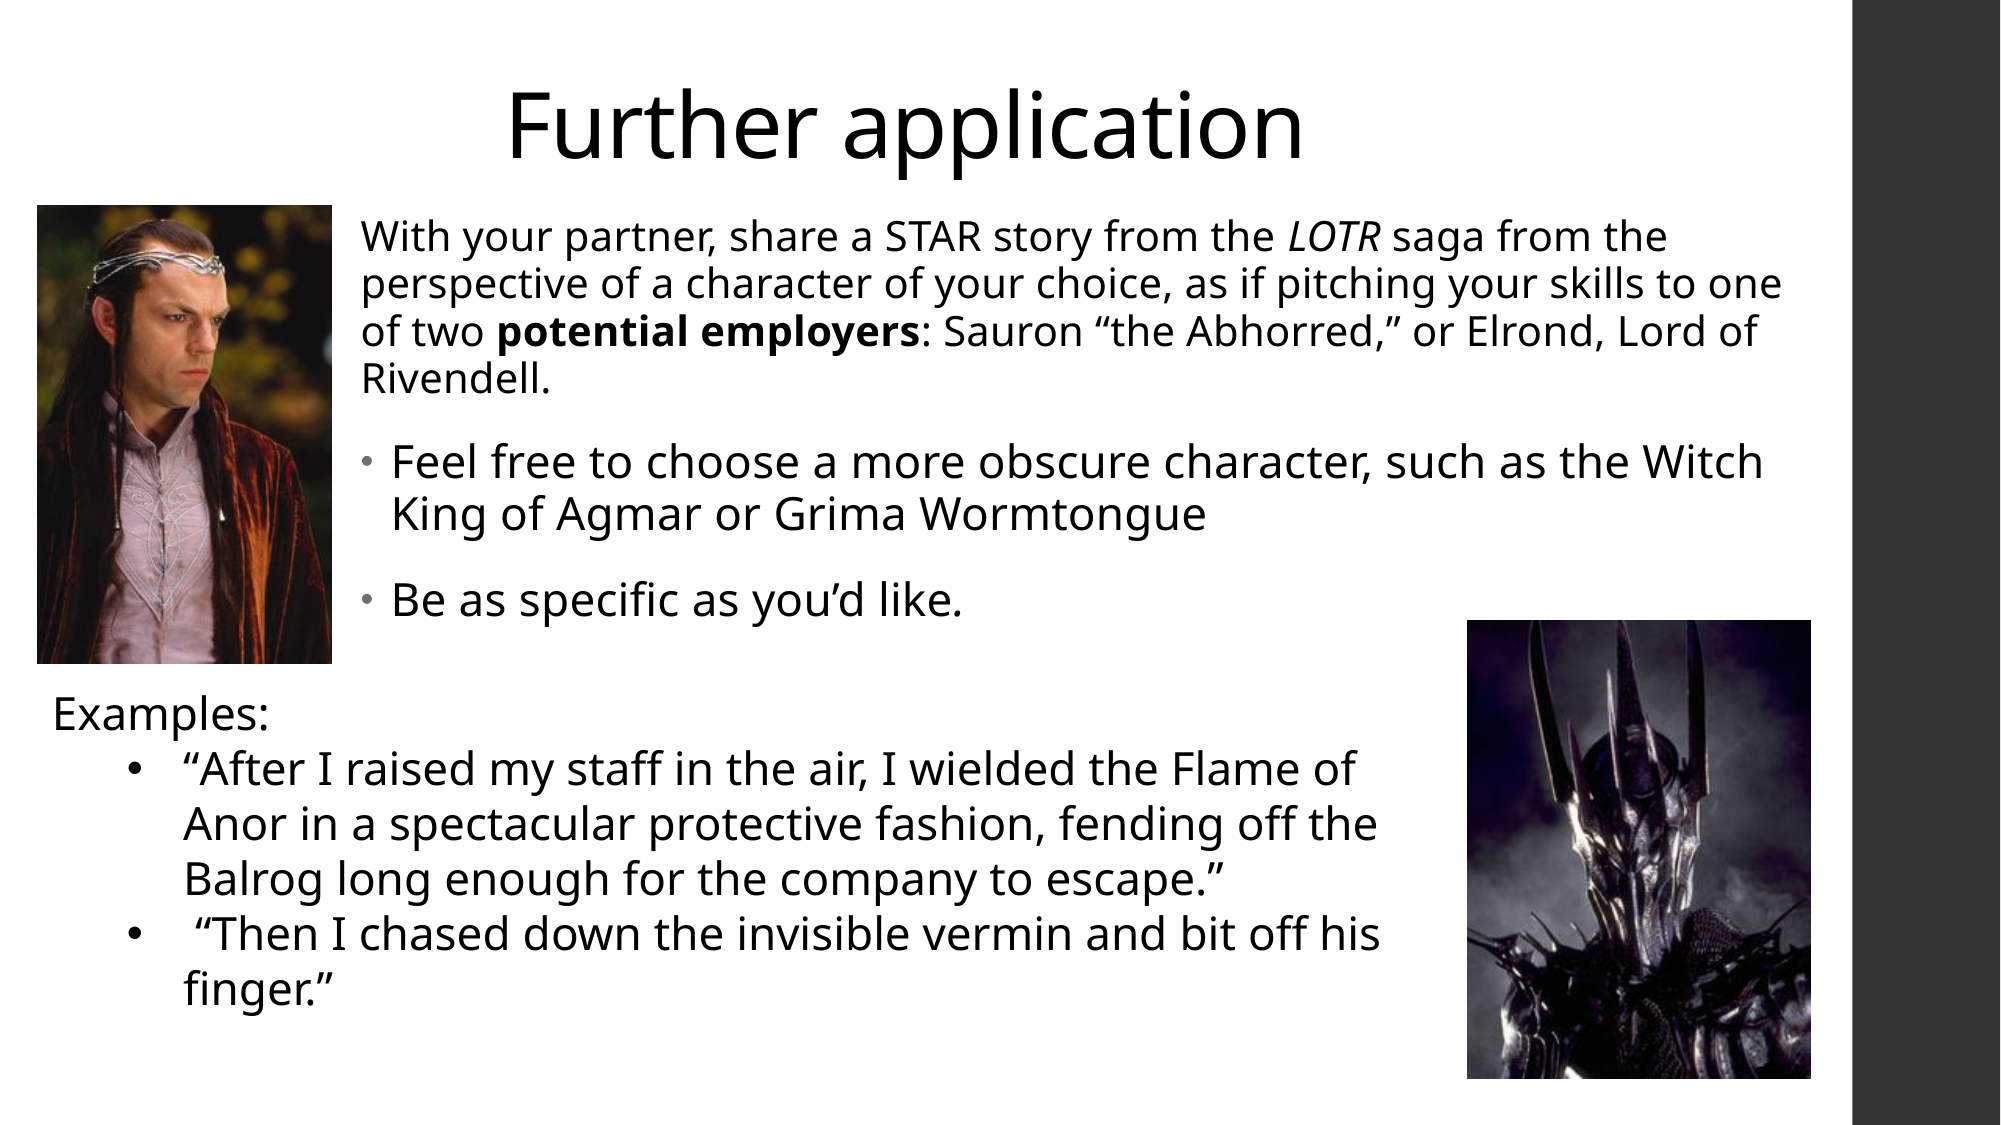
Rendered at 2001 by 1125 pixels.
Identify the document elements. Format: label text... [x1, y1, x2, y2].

picture [36, 205, 332, 664]
text_box Examples: “After I raised my staff in the air, I wielded the Flame of Anor in a spectacular protective fashion, fending off the Balrog long enough for the company to escape.” “Then I chased down the invisible vermin and bit off his finger.” [37, 677, 1455, 1068]
picture [1466, 620, 1812, 1079]
title Further application [37, 60, 1797, 186]
list With your partner, share a STAR story from the LOTR saga from the perspective of a character of your choice, as if pitching your skills to one of two potential employers: Sauron “the Abhorred,” or Elrond, Lord of Rivendell. Feel free to choose a more obscure character, such as the Witch King of Agmar or Grima Wormtongue Be as specific as you’d like. [345, 205, 1811, 664]
